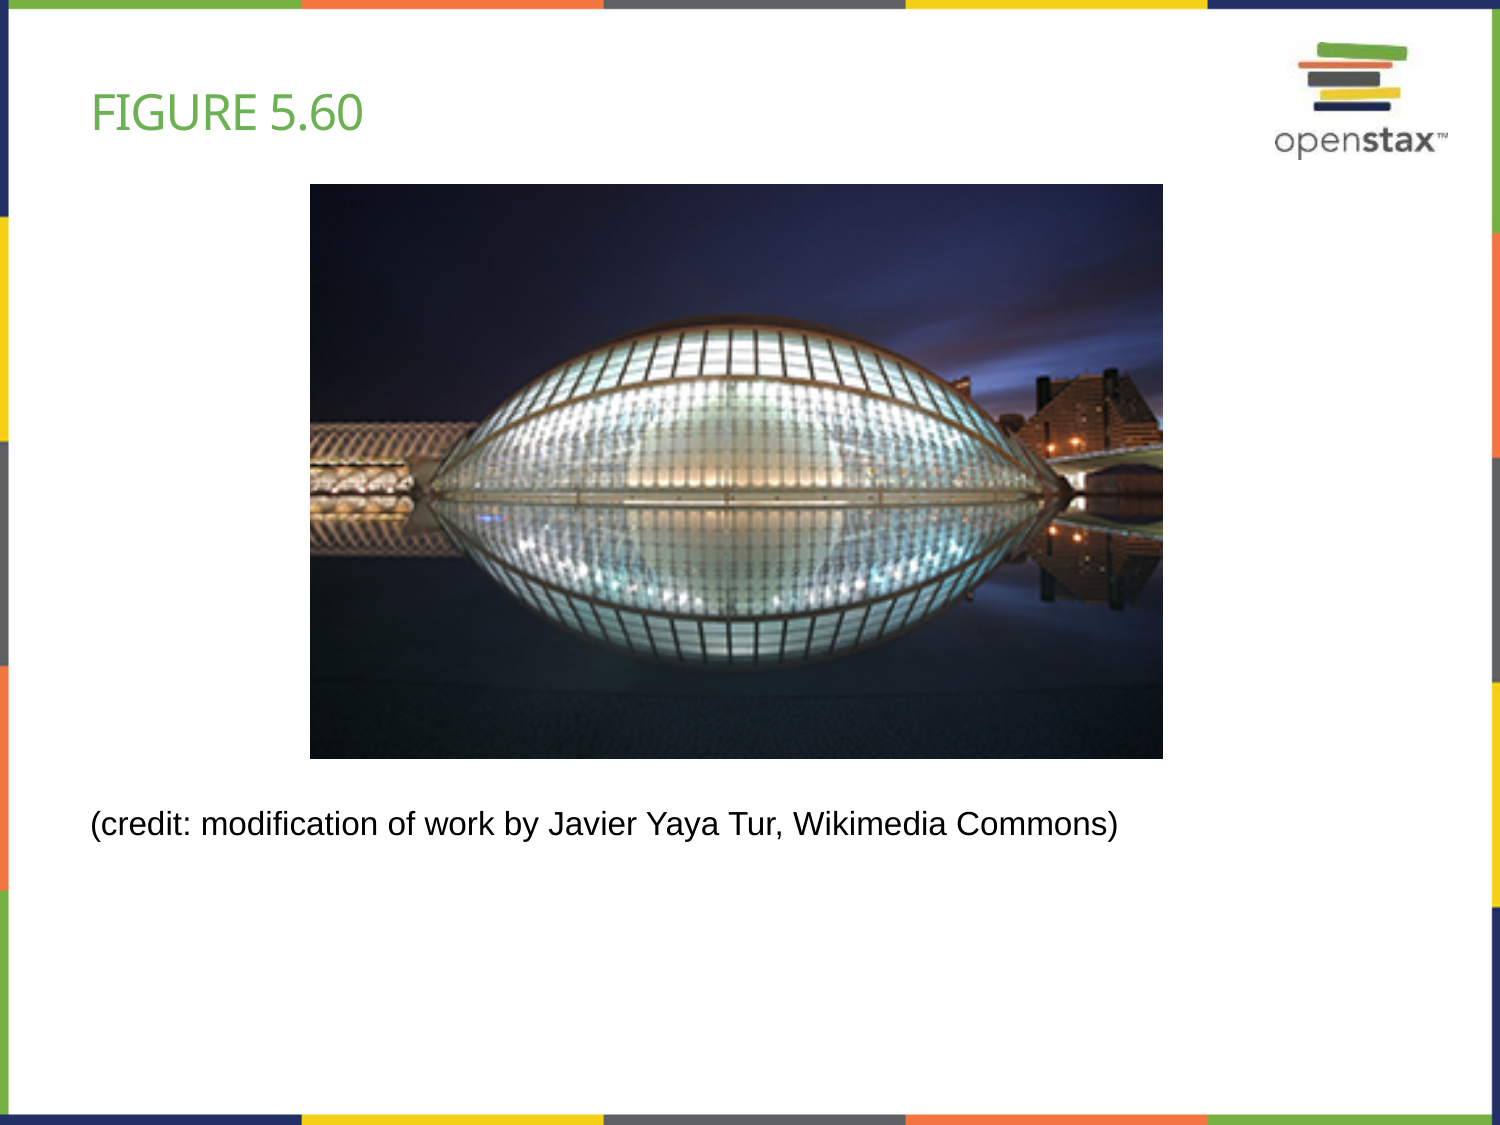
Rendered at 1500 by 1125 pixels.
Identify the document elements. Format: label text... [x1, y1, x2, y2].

title Figure 5.60 [75, 39, 1275, 148]
list (credit: modification of work by Javier Yaya Tur, Wikimedia Commons) [75, 794, 1398, 986]
picture [0, 0, 1500, 1125]
